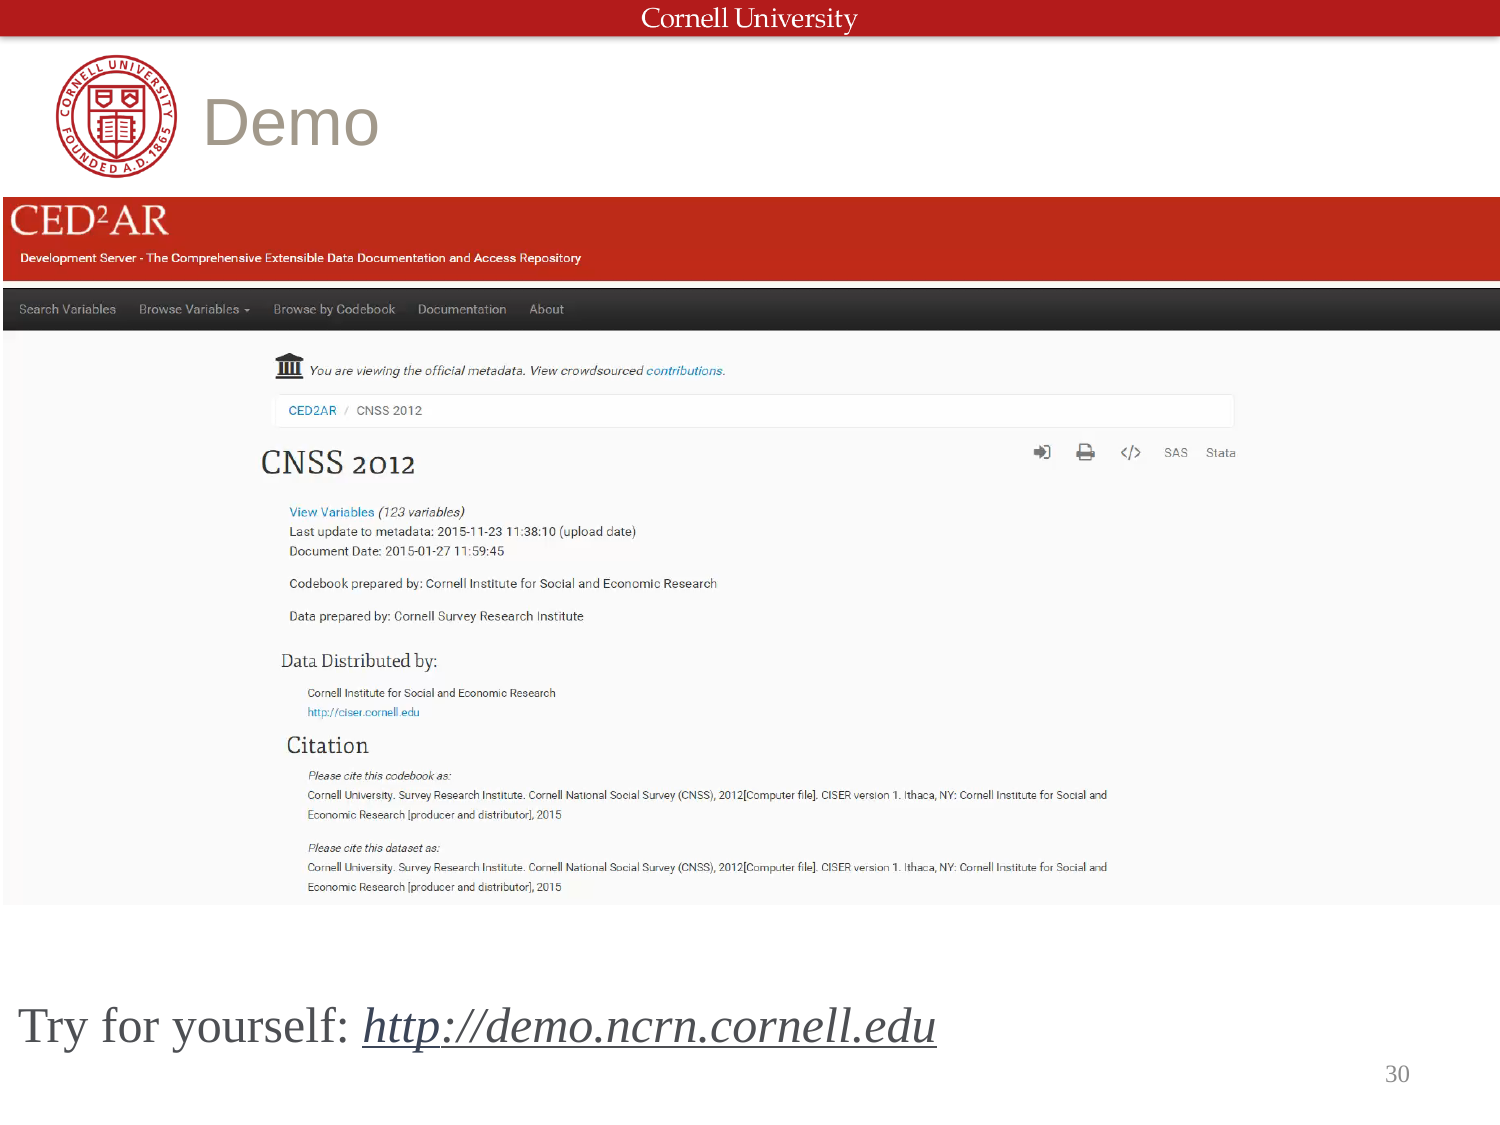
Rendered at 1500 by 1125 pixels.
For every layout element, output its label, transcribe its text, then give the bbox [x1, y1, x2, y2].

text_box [2, 196, 1500, 906]
list Try for yourself: http://demo.ncrn.cornell.edu [2, 985, 1427, 1073]
picture [50, 50, 195, 183]
picture [635, 0, 858, 60]
title Demo [187, 62, 1500, 175]
slide_number 30 [1074, 1042, 1425, 1103]
